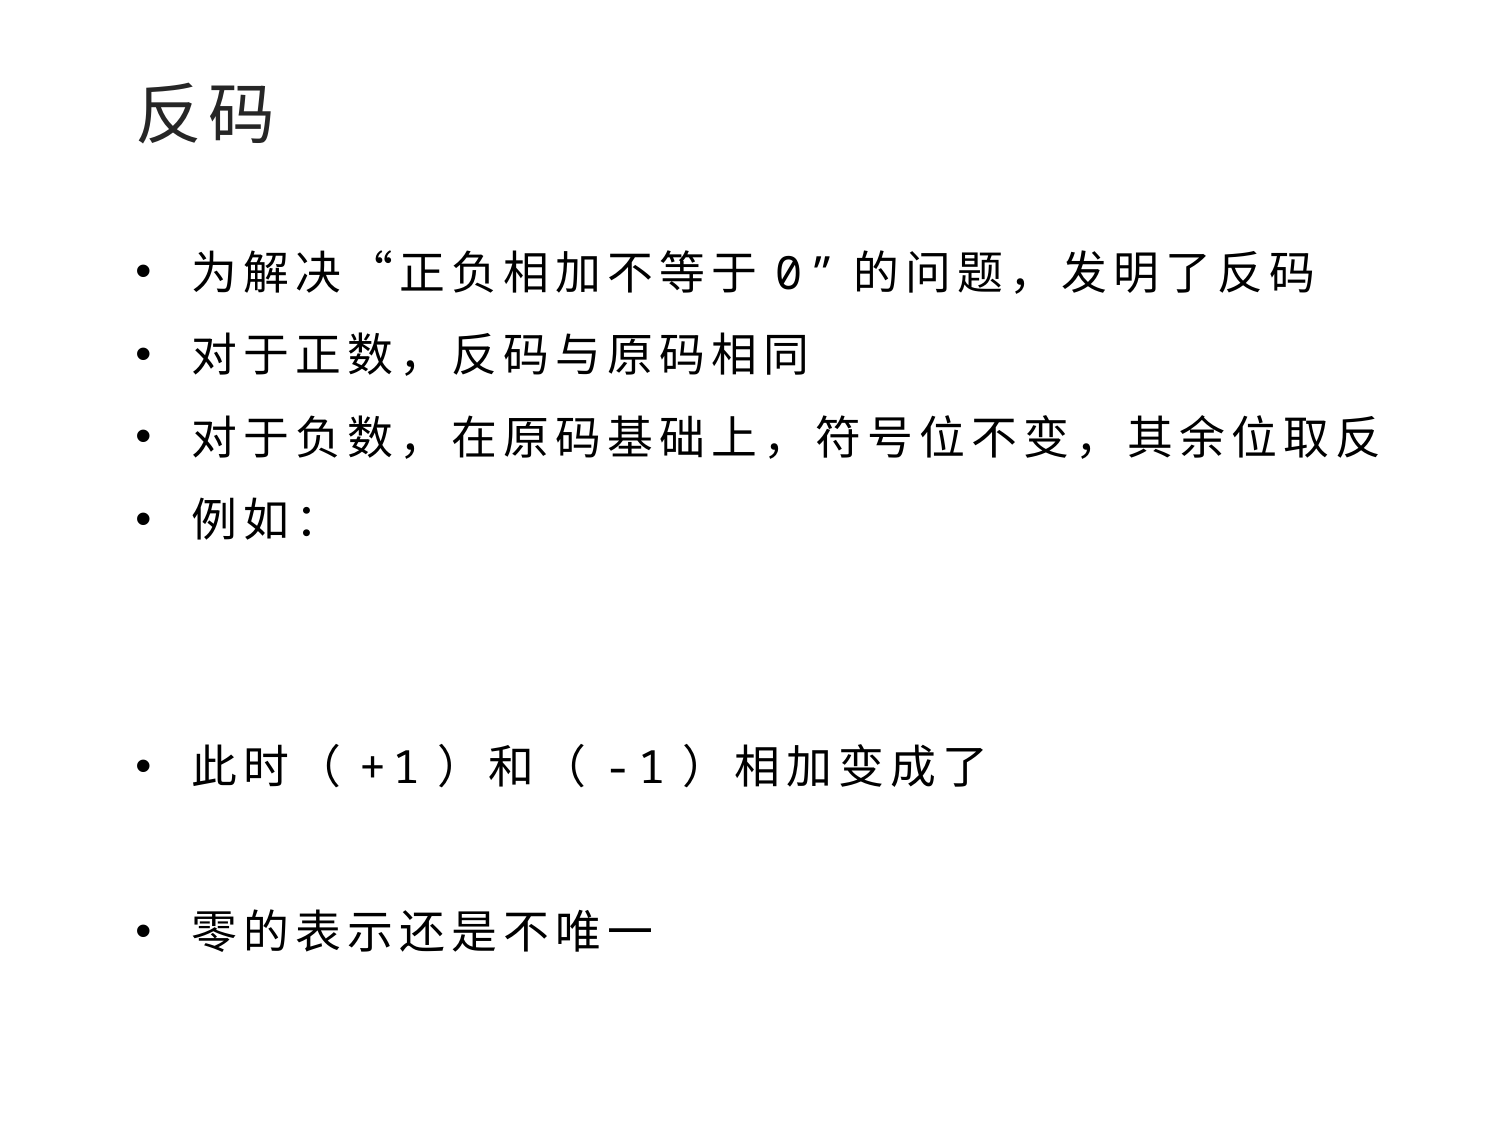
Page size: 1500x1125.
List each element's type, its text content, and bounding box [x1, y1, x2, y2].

text_box 反码 [120, 64, 1409, 160]
